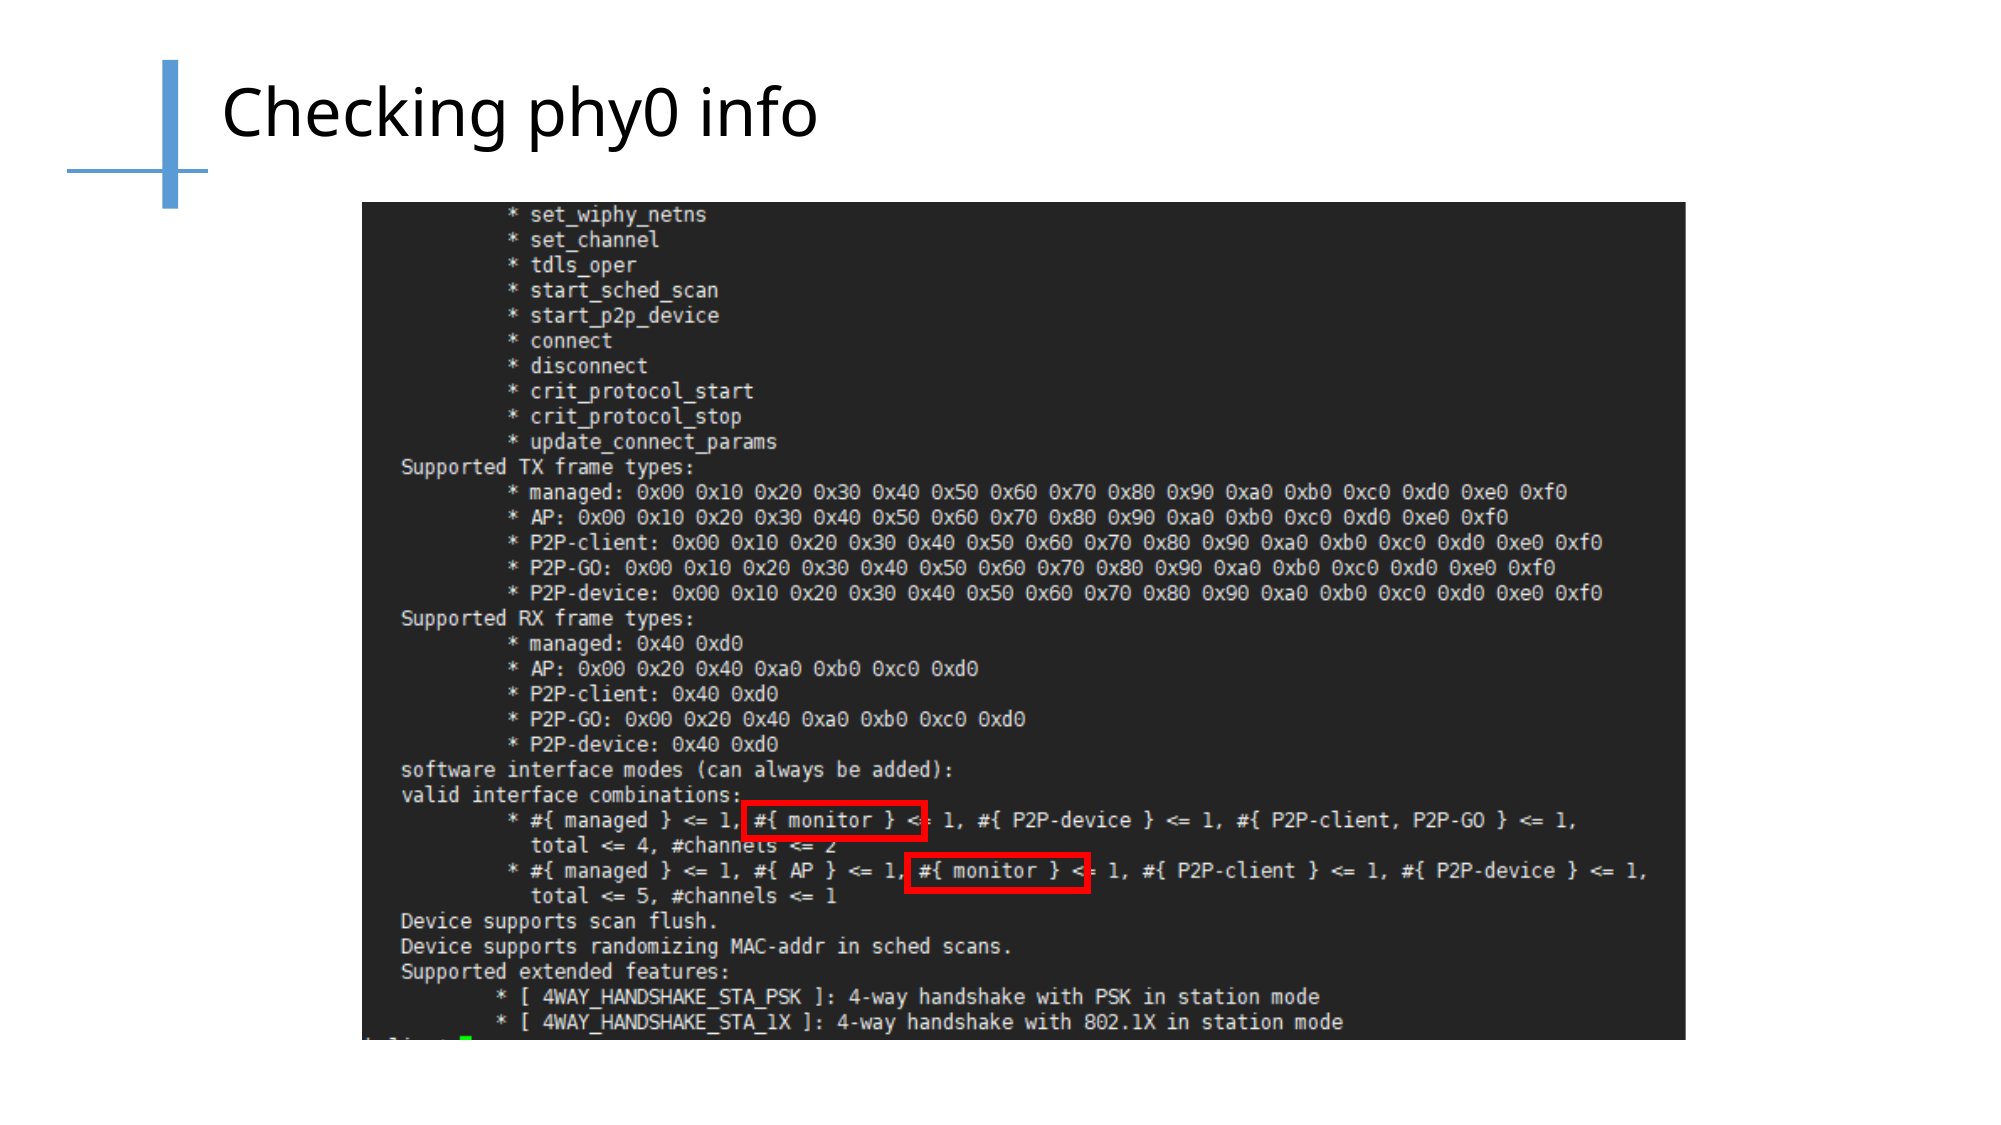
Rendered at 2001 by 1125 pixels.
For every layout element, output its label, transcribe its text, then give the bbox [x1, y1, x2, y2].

title Checking phy0 info [206, 59, 1842, 170]
picture [361, 202, 1686, 1040]
